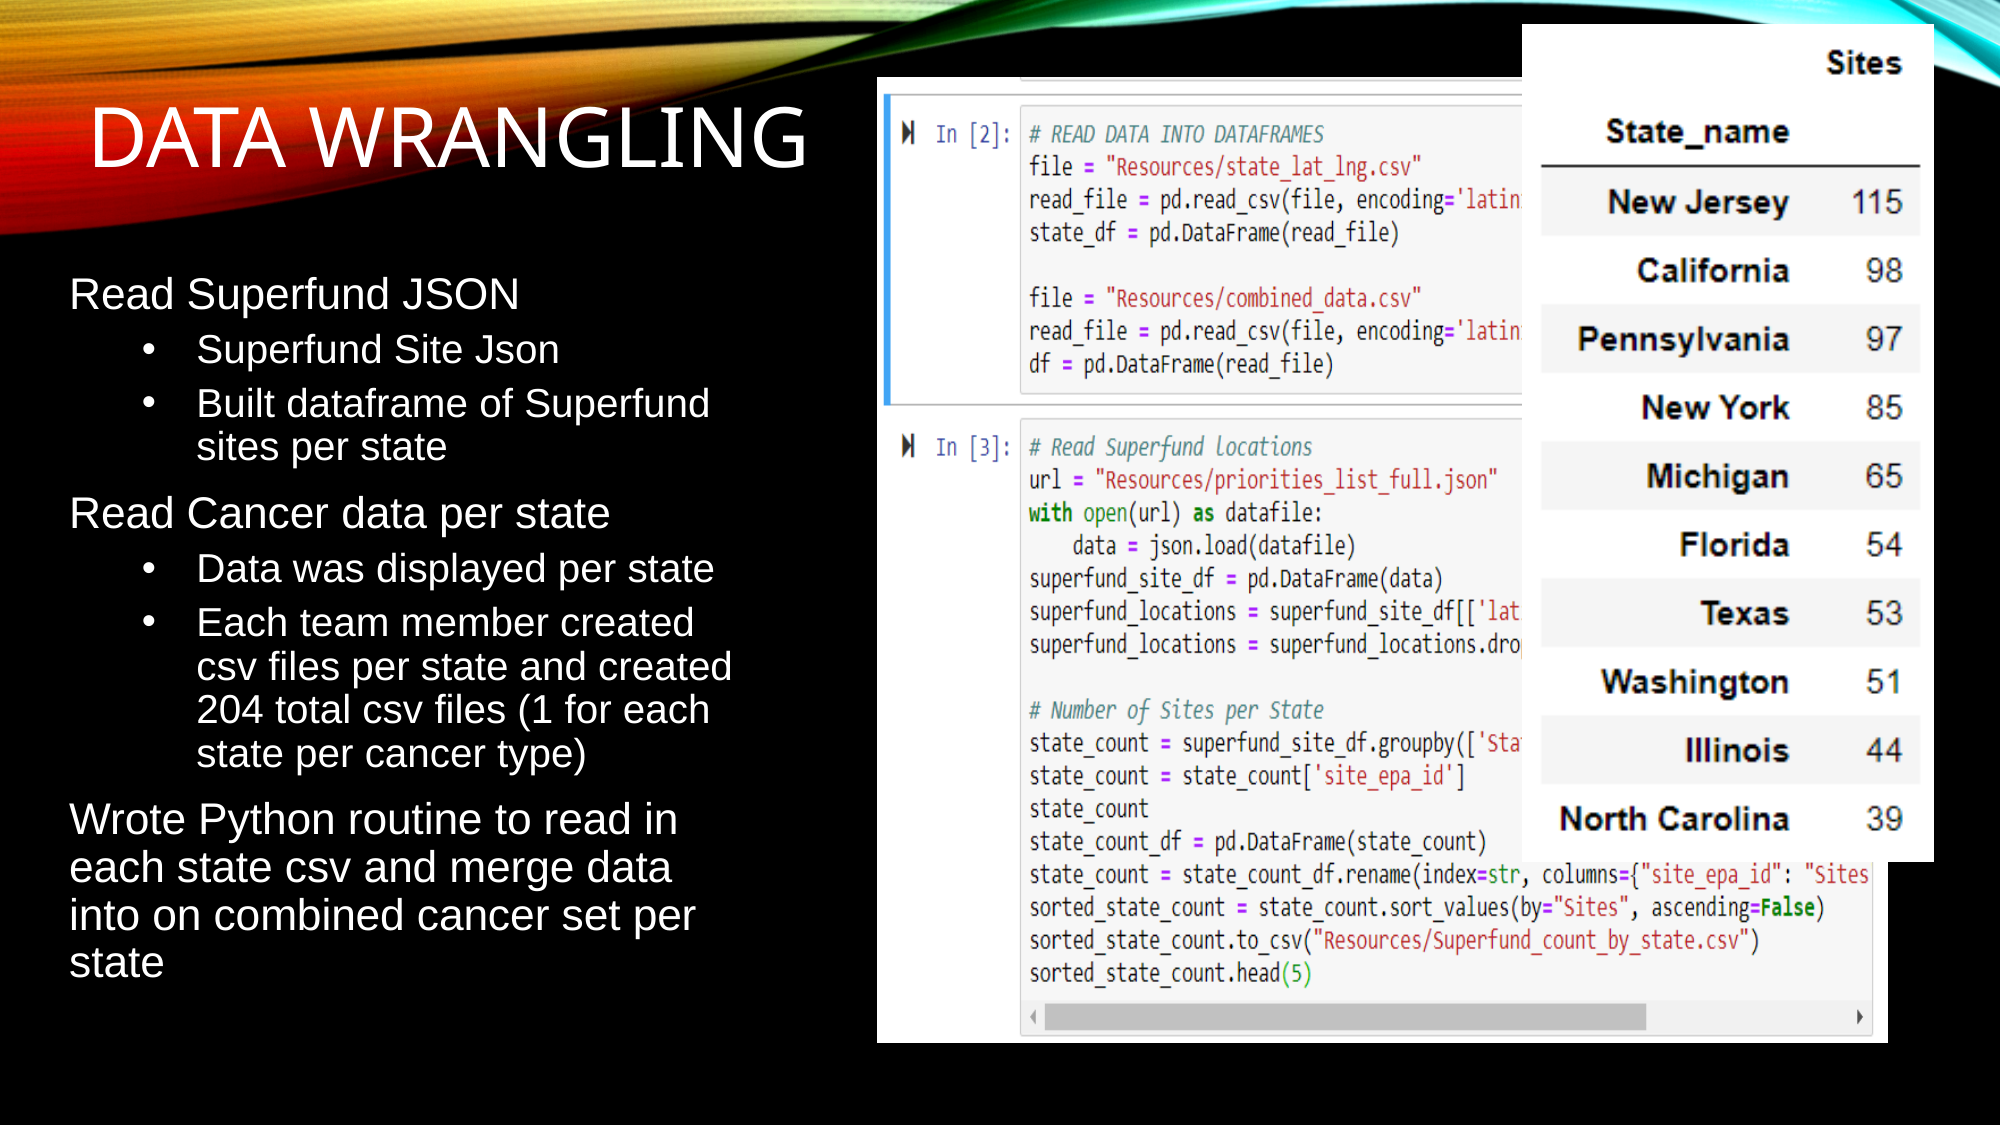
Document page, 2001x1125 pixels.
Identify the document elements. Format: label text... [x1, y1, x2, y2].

picture [0, 0, 2000, 1043]
title Data wrangling [71, 35, 1485, 248]
list Read Superfund JSON Superfund Site Json Built dataframe of Superfund sites per state Read Cancer data per state Data was displayed per state Each team member created csv files per state and created 204 total csv files (1 for each state per cancer type) Wrote Python routine to read in each state csv and merge data into on combined cancer set per state [54, 263, 764, 1006]
